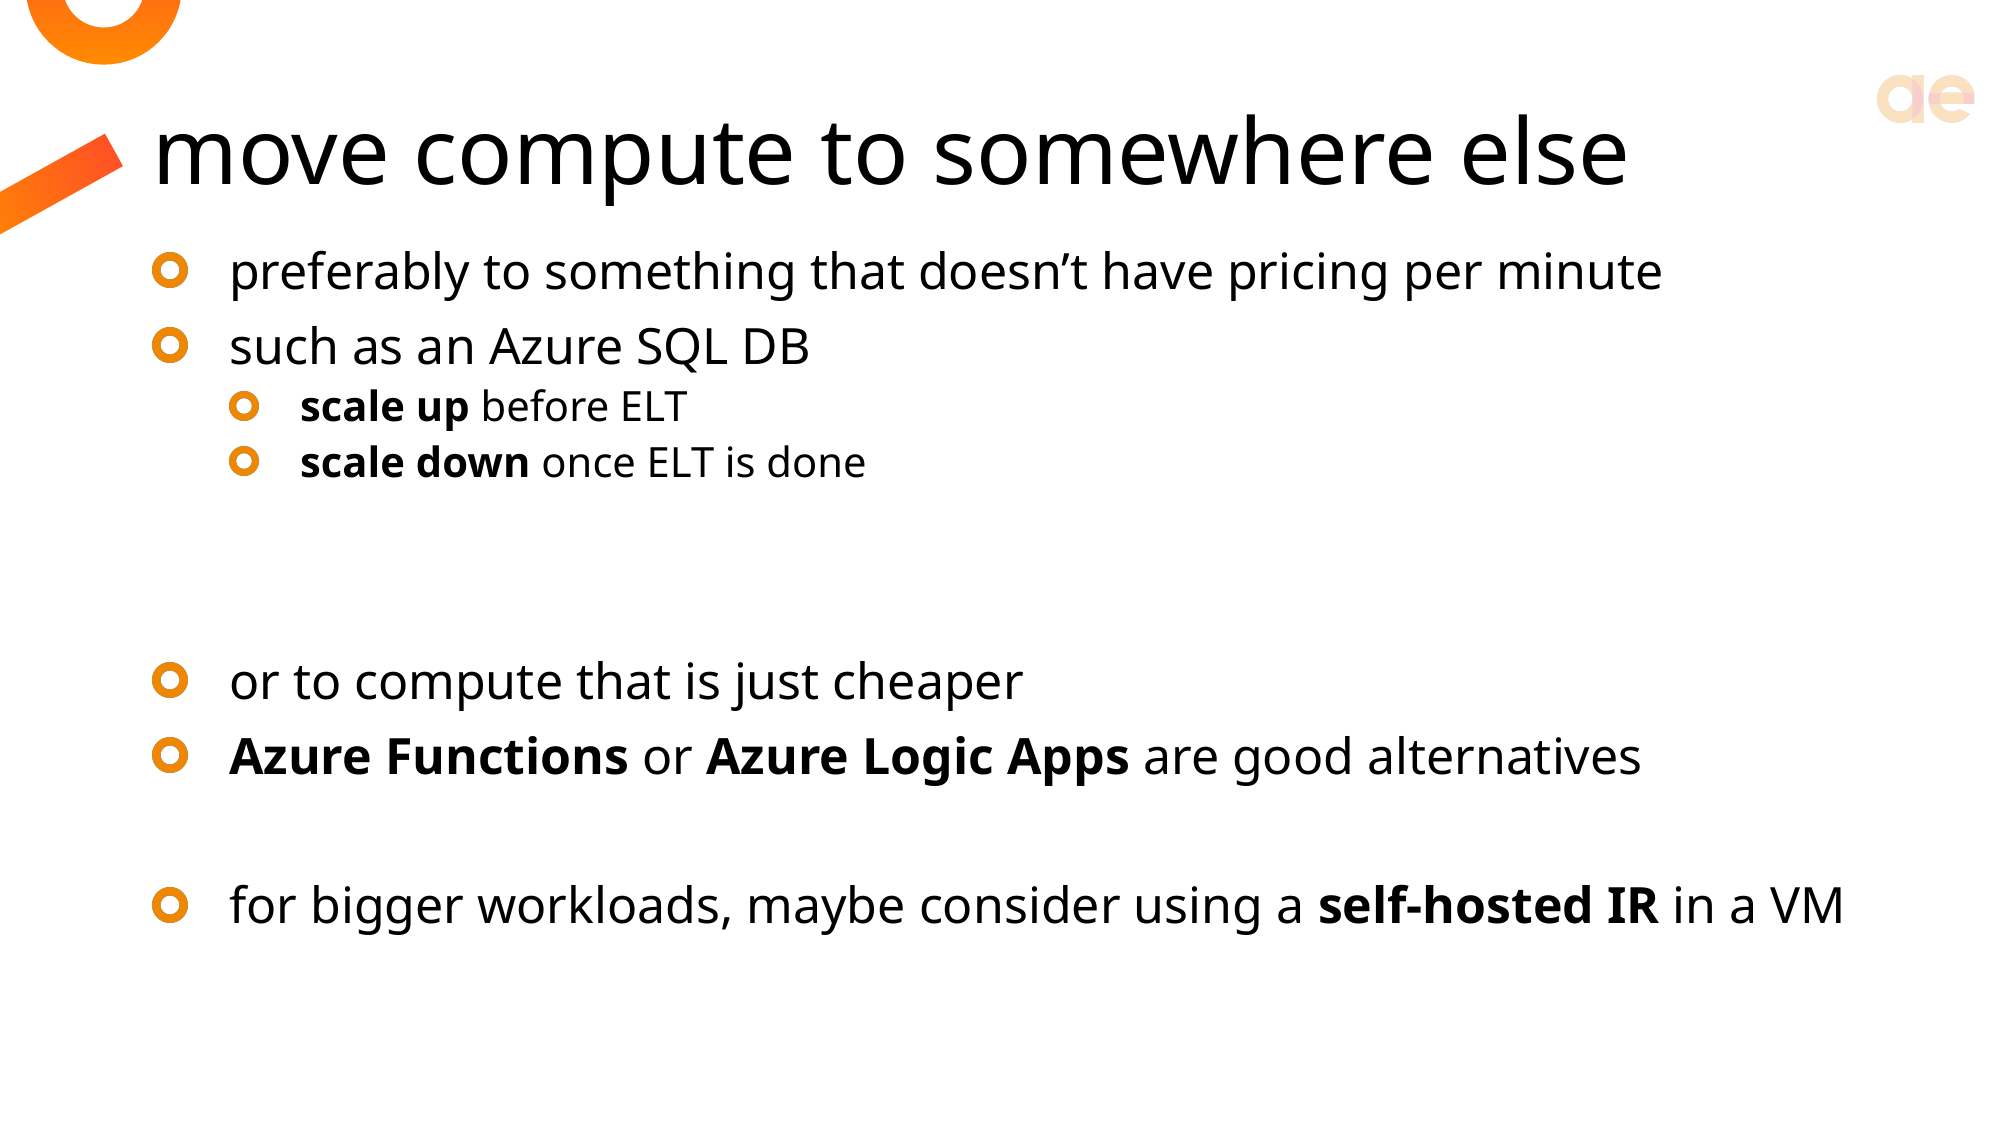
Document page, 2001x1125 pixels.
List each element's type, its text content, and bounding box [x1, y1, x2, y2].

picture [229, 446, 259, 476]
picture [152, 327, 188, 363]
picture [152, 252, 188, 288]
picture [152, 887, 188, 923]
picture [1877, 75, 1975, 123]
picture [152, 662, 188, 698]
picture [229, 391, 259, 421]
list preferably to something that doesn’t have pricing per minute such as an Azure SQL DB scale up before ELT scale down once ELT is done or to compute that is just cheaper Azure Functions or Azure Logic Apps are good alternatives for bigger workloads, maybe consider using a self-hosted IR in a VM [137, 238, 1863, 1014]
title move compute to somewhere else [137, 79, 1863, 212]
picture [152, 737, 188, 773]
